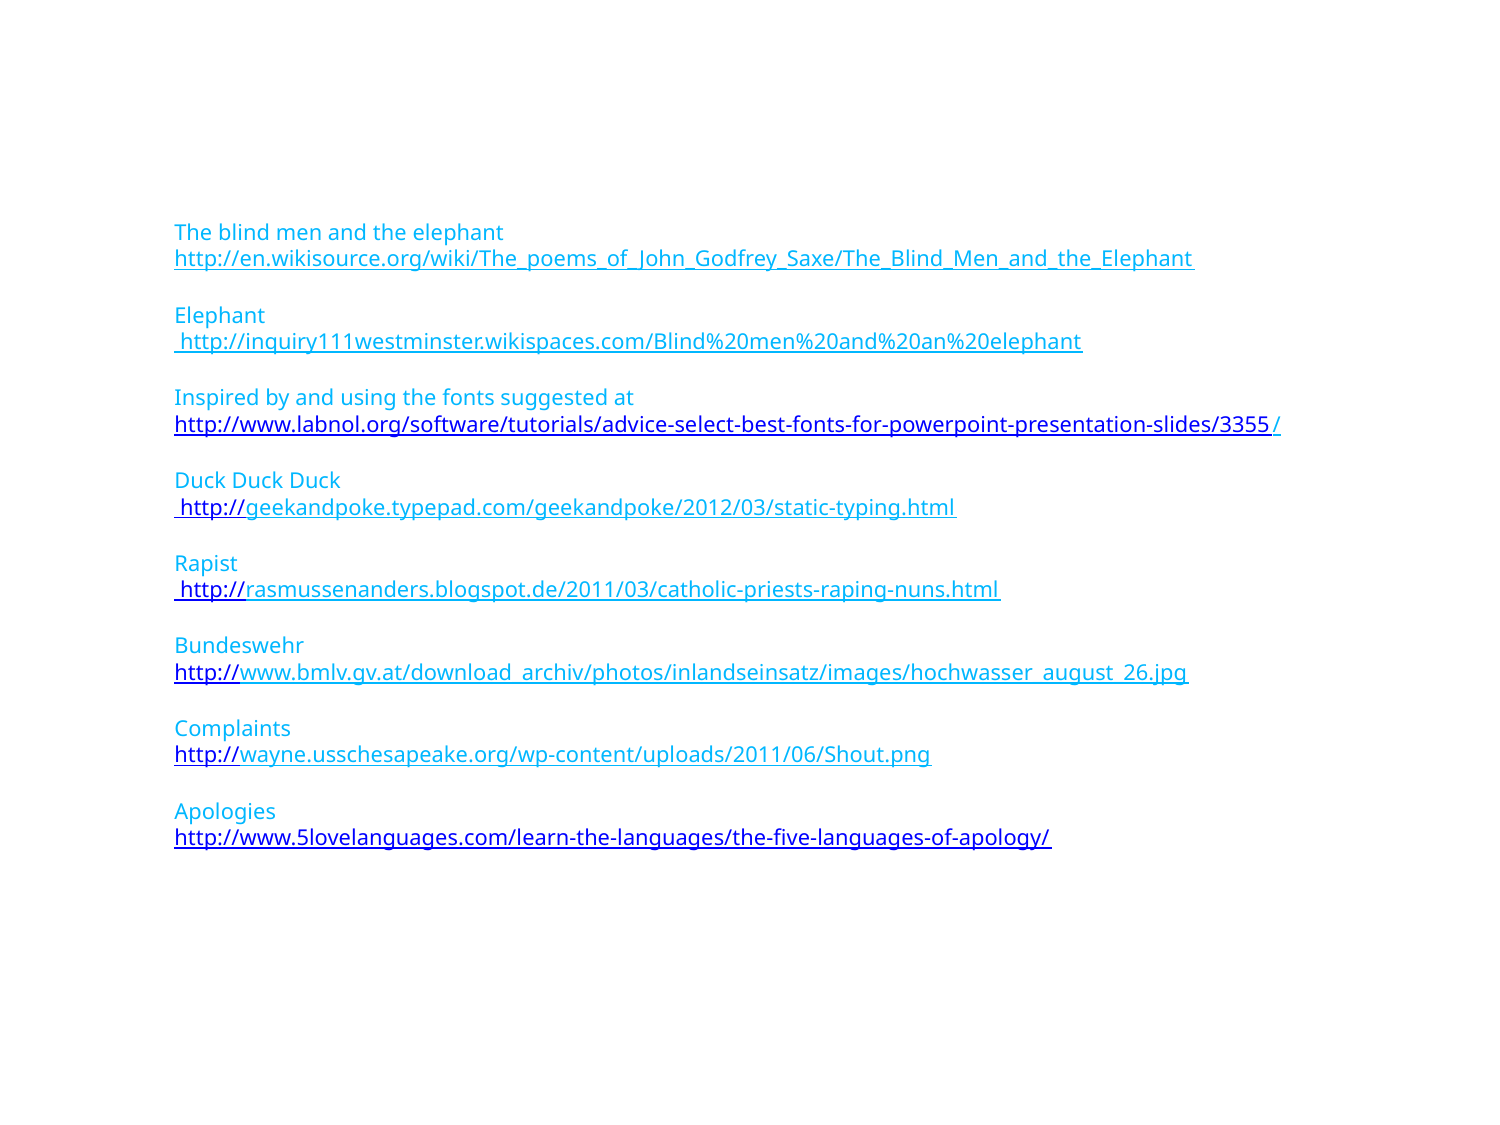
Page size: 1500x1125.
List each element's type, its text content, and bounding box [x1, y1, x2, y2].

title The blind men and the elephant http://en.wikisource.org/wiki/The_poems_of_John_Godfrey_Saxe/The_Blind_Men_and_the_Elephant Elephant http://inquiry111westminster.wikispaces.com/Blind%20men%20and%20an%20elephant Inspired by and using the fonts suggested at http://www.labnol.org/software/tutorials/advice-select-best-fonts-for-powerpoint-presentation-slides/3355/ Duck Duck Duck http://geekandpoke.typepad.com/geekandpoke/2012/03/static-typing.html Rapist http://rasmussenanders.blogspot.de/2011/03/catholic-priests-raping-nuns.html Bundeswehr http://www.bmlv.gv.at/download_archiv/photos/inlandseinsatz/images/hochwasser_august_26.jpg Complaints http://wayne.usschesapeake.org/wp-content/uploads/2011/06/Shout.png Apologies http://www.5lovelanguages.com/learn-the-languages/the-five-languages-of-apology/ [159, 208, 1341, 917]
